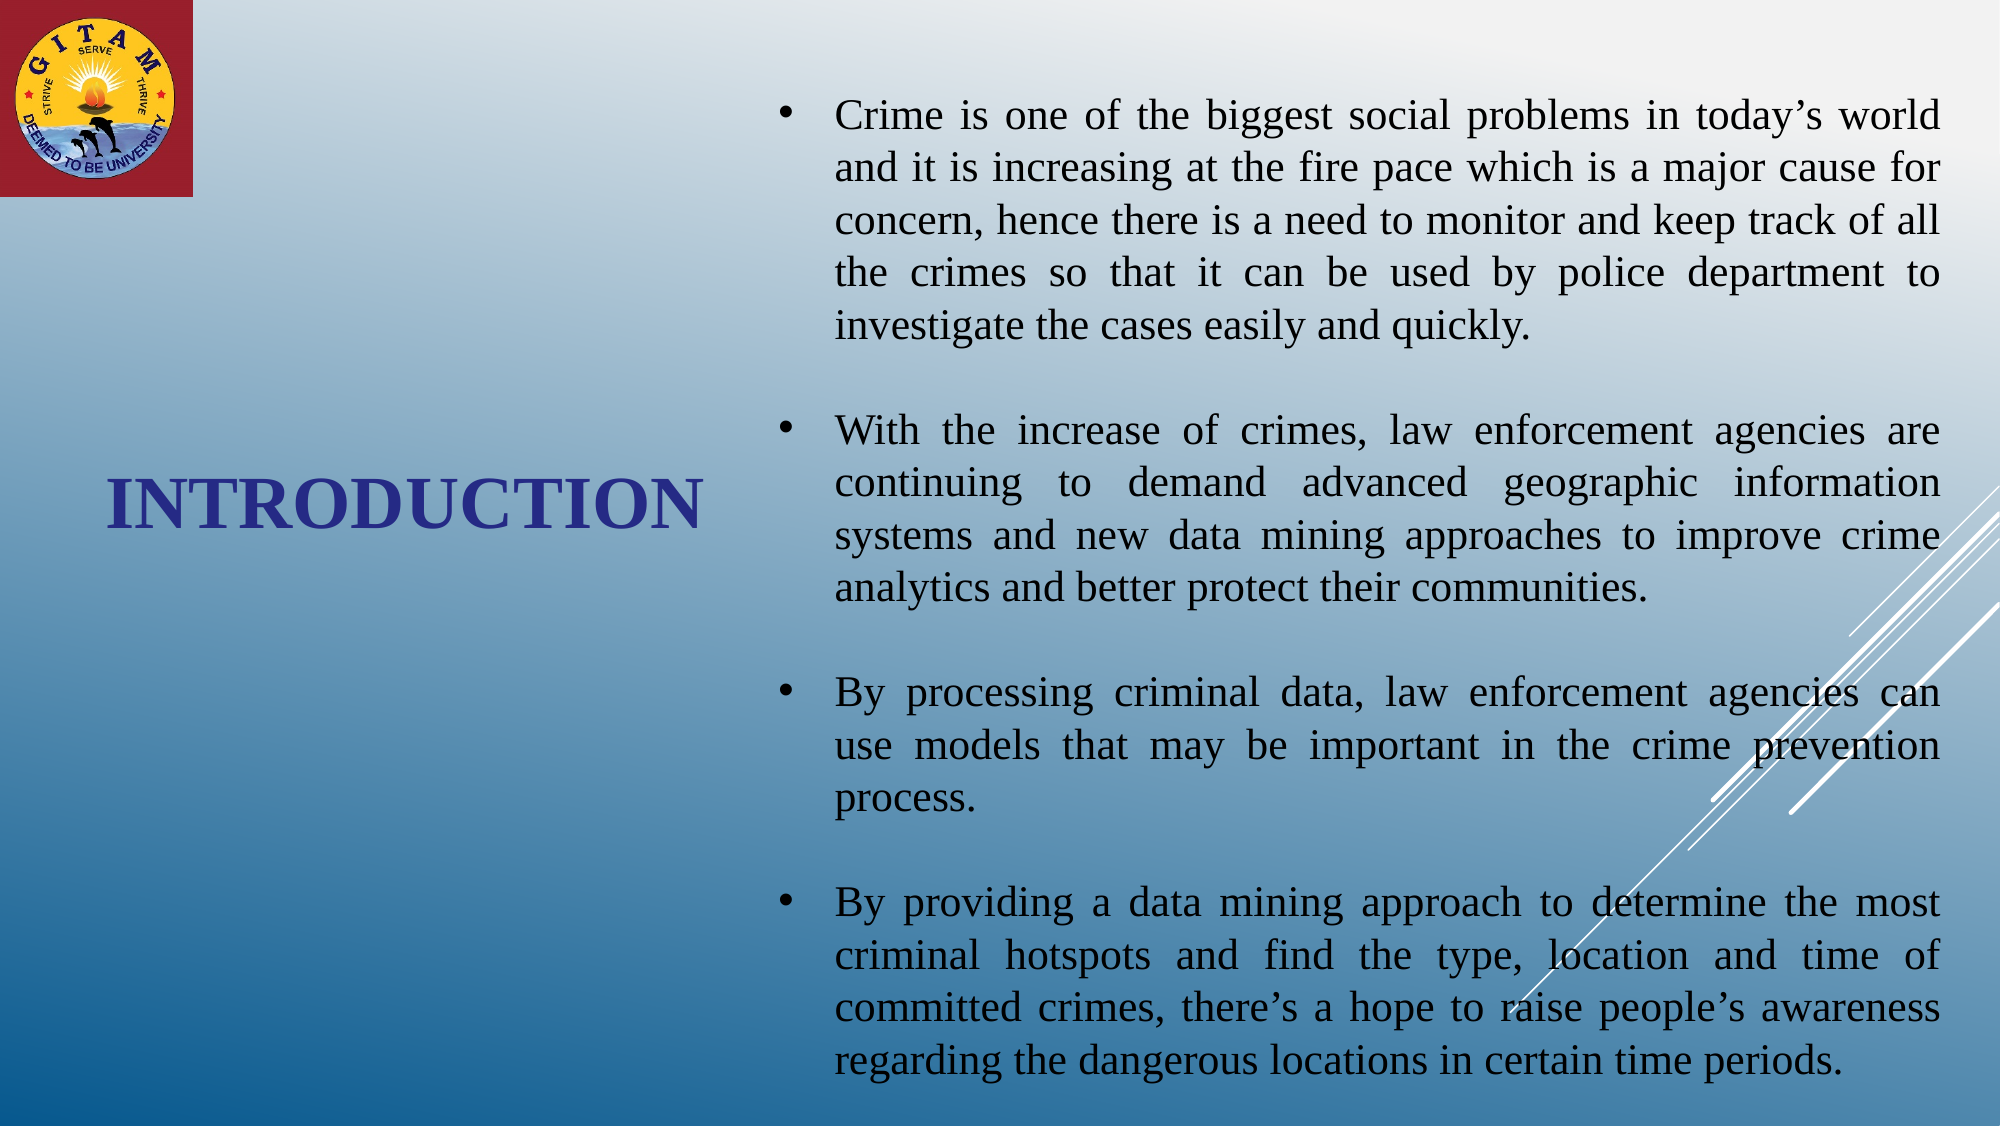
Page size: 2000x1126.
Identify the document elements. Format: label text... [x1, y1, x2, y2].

text_box Crime is one of the biggest social problems in today’s world and it is increasing at the fire pace which is a major cause for concern, hence there is a need to monitor and keep track of all the crimes so that it can be used by police department to investigate the cases easily and quickly. With the increase of crimes, law enforcement agencies are continuing to demand advanced geographic information systems and new data mining approaches to improve crime analytics and better protect their communities. By processing criminal data, law enforcement agencies can use models that may be important in the crime prevention process. By providing a data mining approach to determine the most criminal hotspots and find the type, location and time of committed crimes, there’s a hope to raise people’s awareness regarding the dangerous locations in certain time periods. [763, 78, 1957, 1091]
title INTRODUCTION [90, 390, 723, 606]
picture [0, 0, 193, 197]
